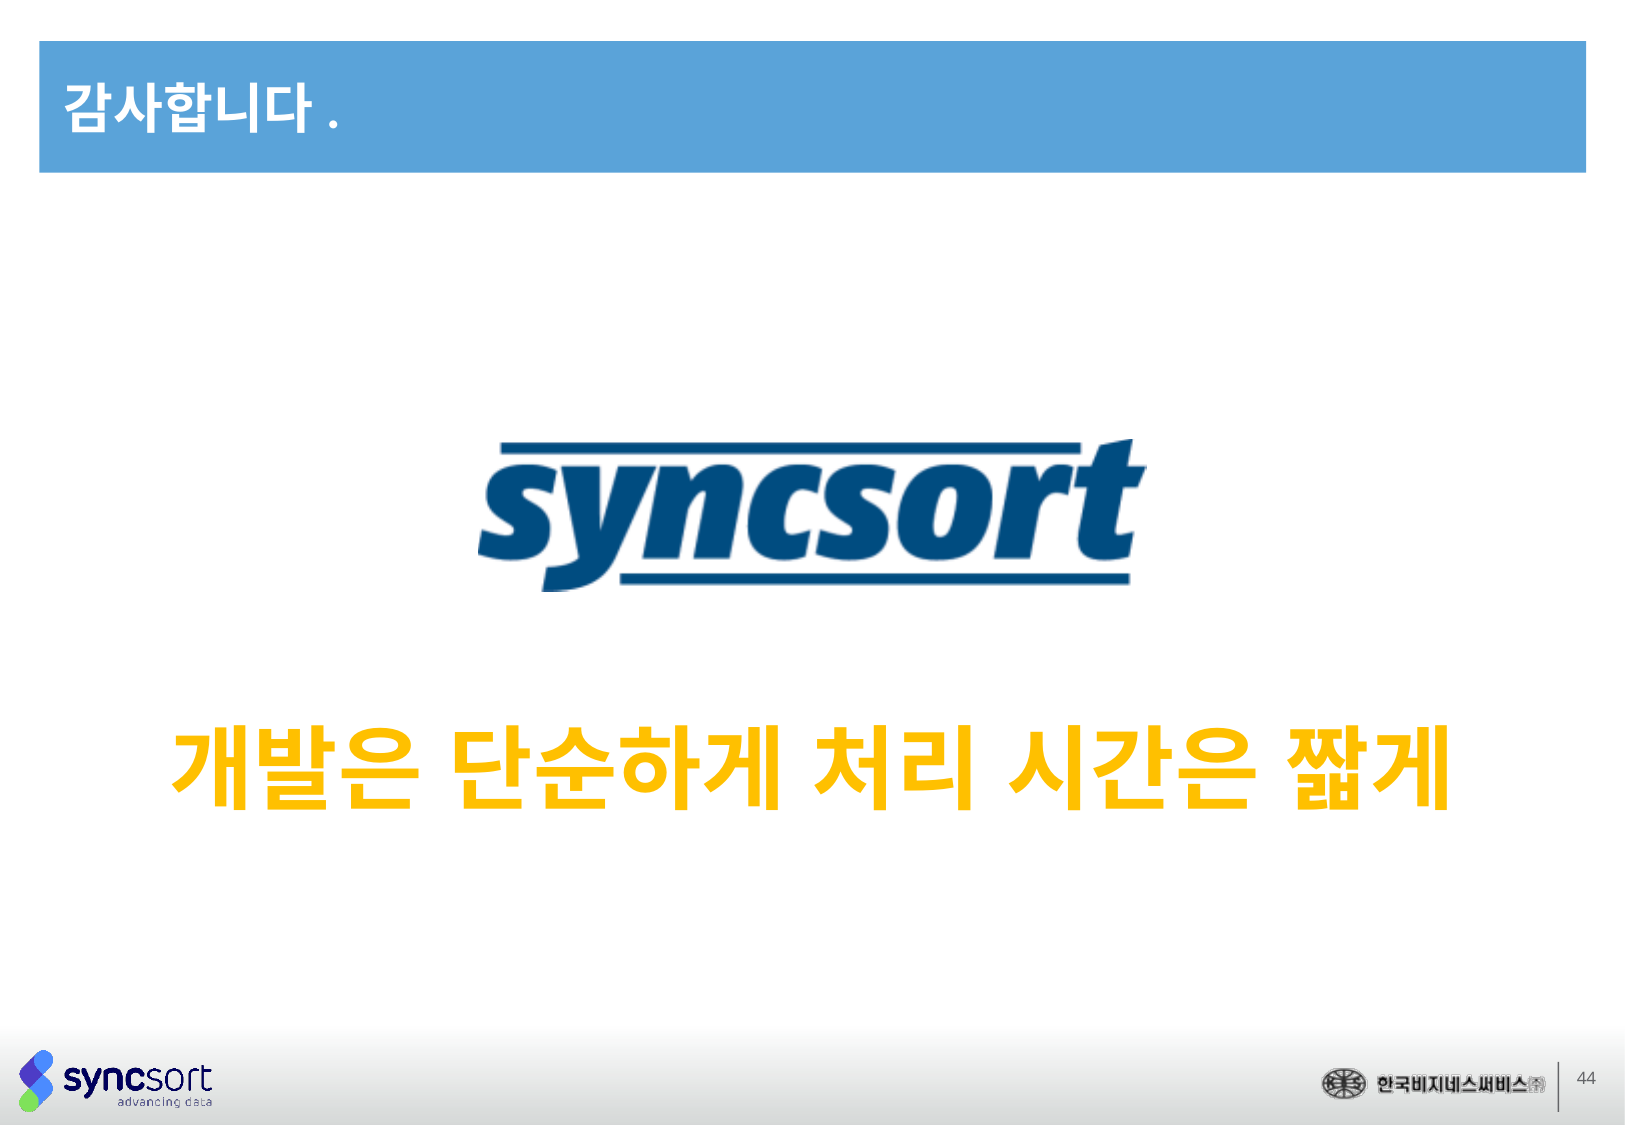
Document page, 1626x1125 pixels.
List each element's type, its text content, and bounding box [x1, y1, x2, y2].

text_box 개발은 단순하게 처리 시간은 짧게 [0, 703, 1625, 829]
picture [478, 439, 1147, 592]
text_box 감사합니다. [48, 47, 1579, 166]
picture [0, 1024, 1625, 1125]
